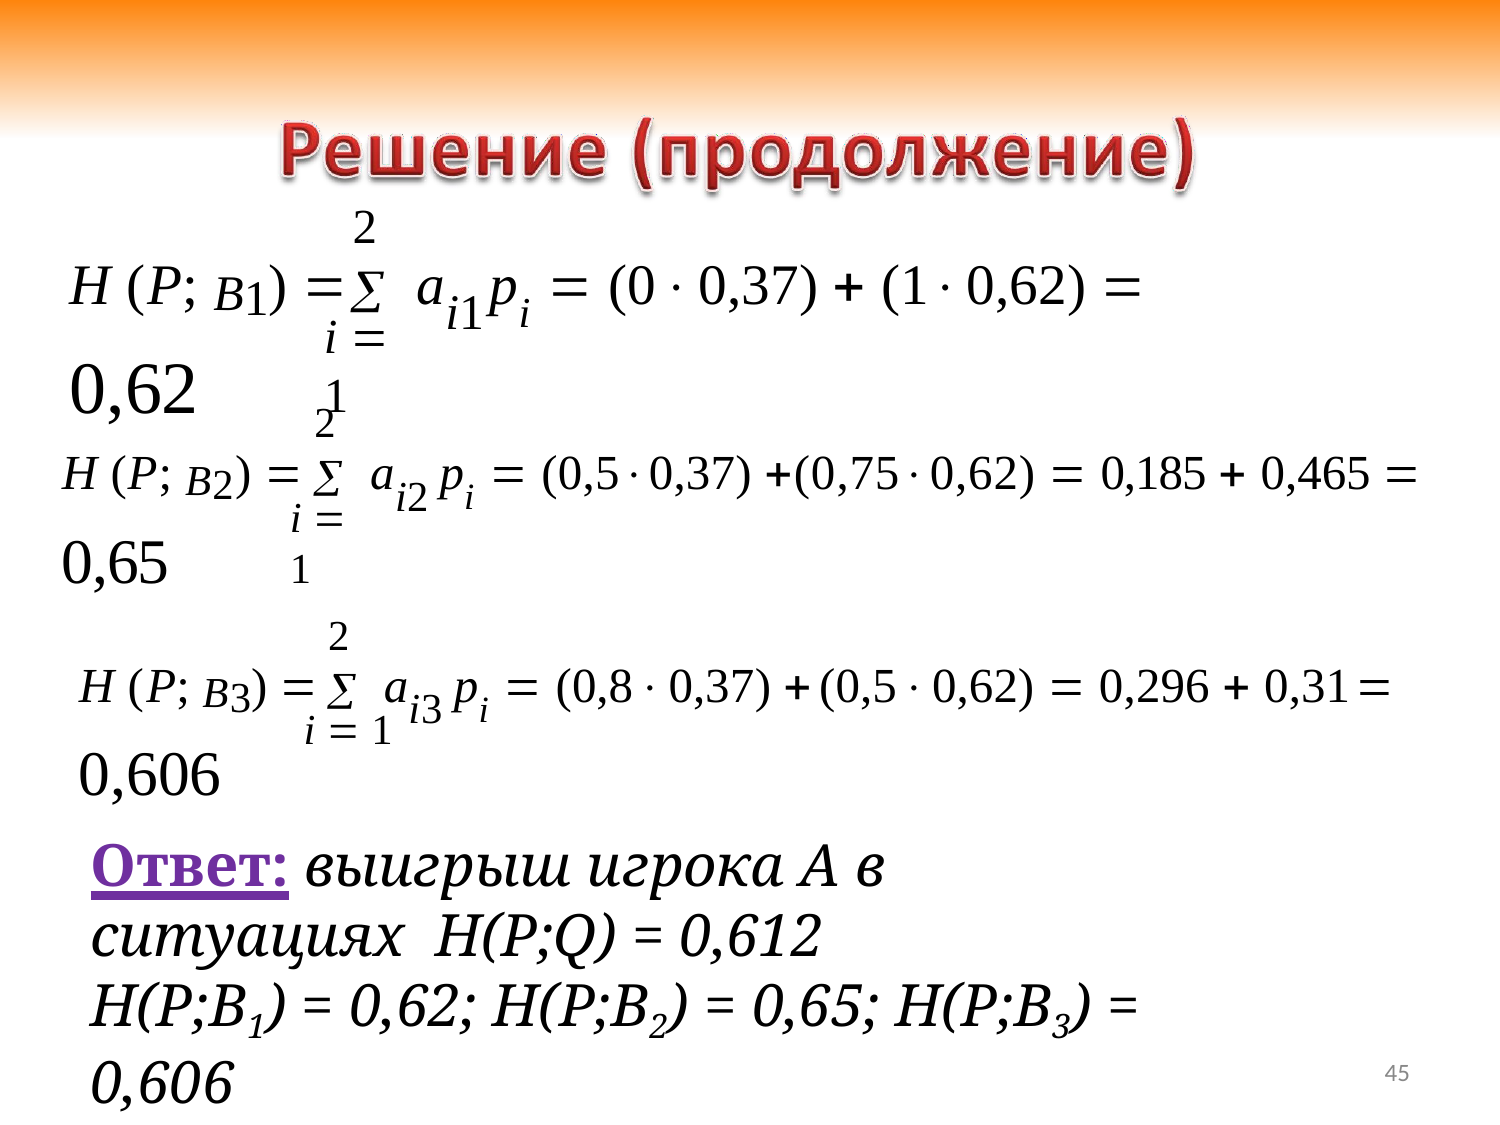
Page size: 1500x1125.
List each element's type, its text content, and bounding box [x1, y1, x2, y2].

title H (P; B1)   ai1pi  (00,37)  (10,62)  0,62 [63, 216, 1179, 413]
text_box H (P; B3)   ai3 pi  (0,80,37) (0,50,62)  0,296  0,31 0,606 [72, 626, 1428, 809]
text_box 2 [312, 393, 339, 413]
slide_number 45 [1378, 1060, 1417, 1125]
text_box 2 [326, 606, 352, 626]
text_box i  1 Ответ: выигрыш игрока А в ситуациях H(P;Q) = 0,612 H(P;B1) = 0,62; H(P;B2) = 0,65; H(P;B3) = 0,606 [82, 700, 1377, 1116]
text_box H (P; B2)   ai2 pi  (0,50,37) (0,750,62)  0,185  0,465  0,65 [55, 413, 1434, 596]
picture [0, 0, 1500, 214]
